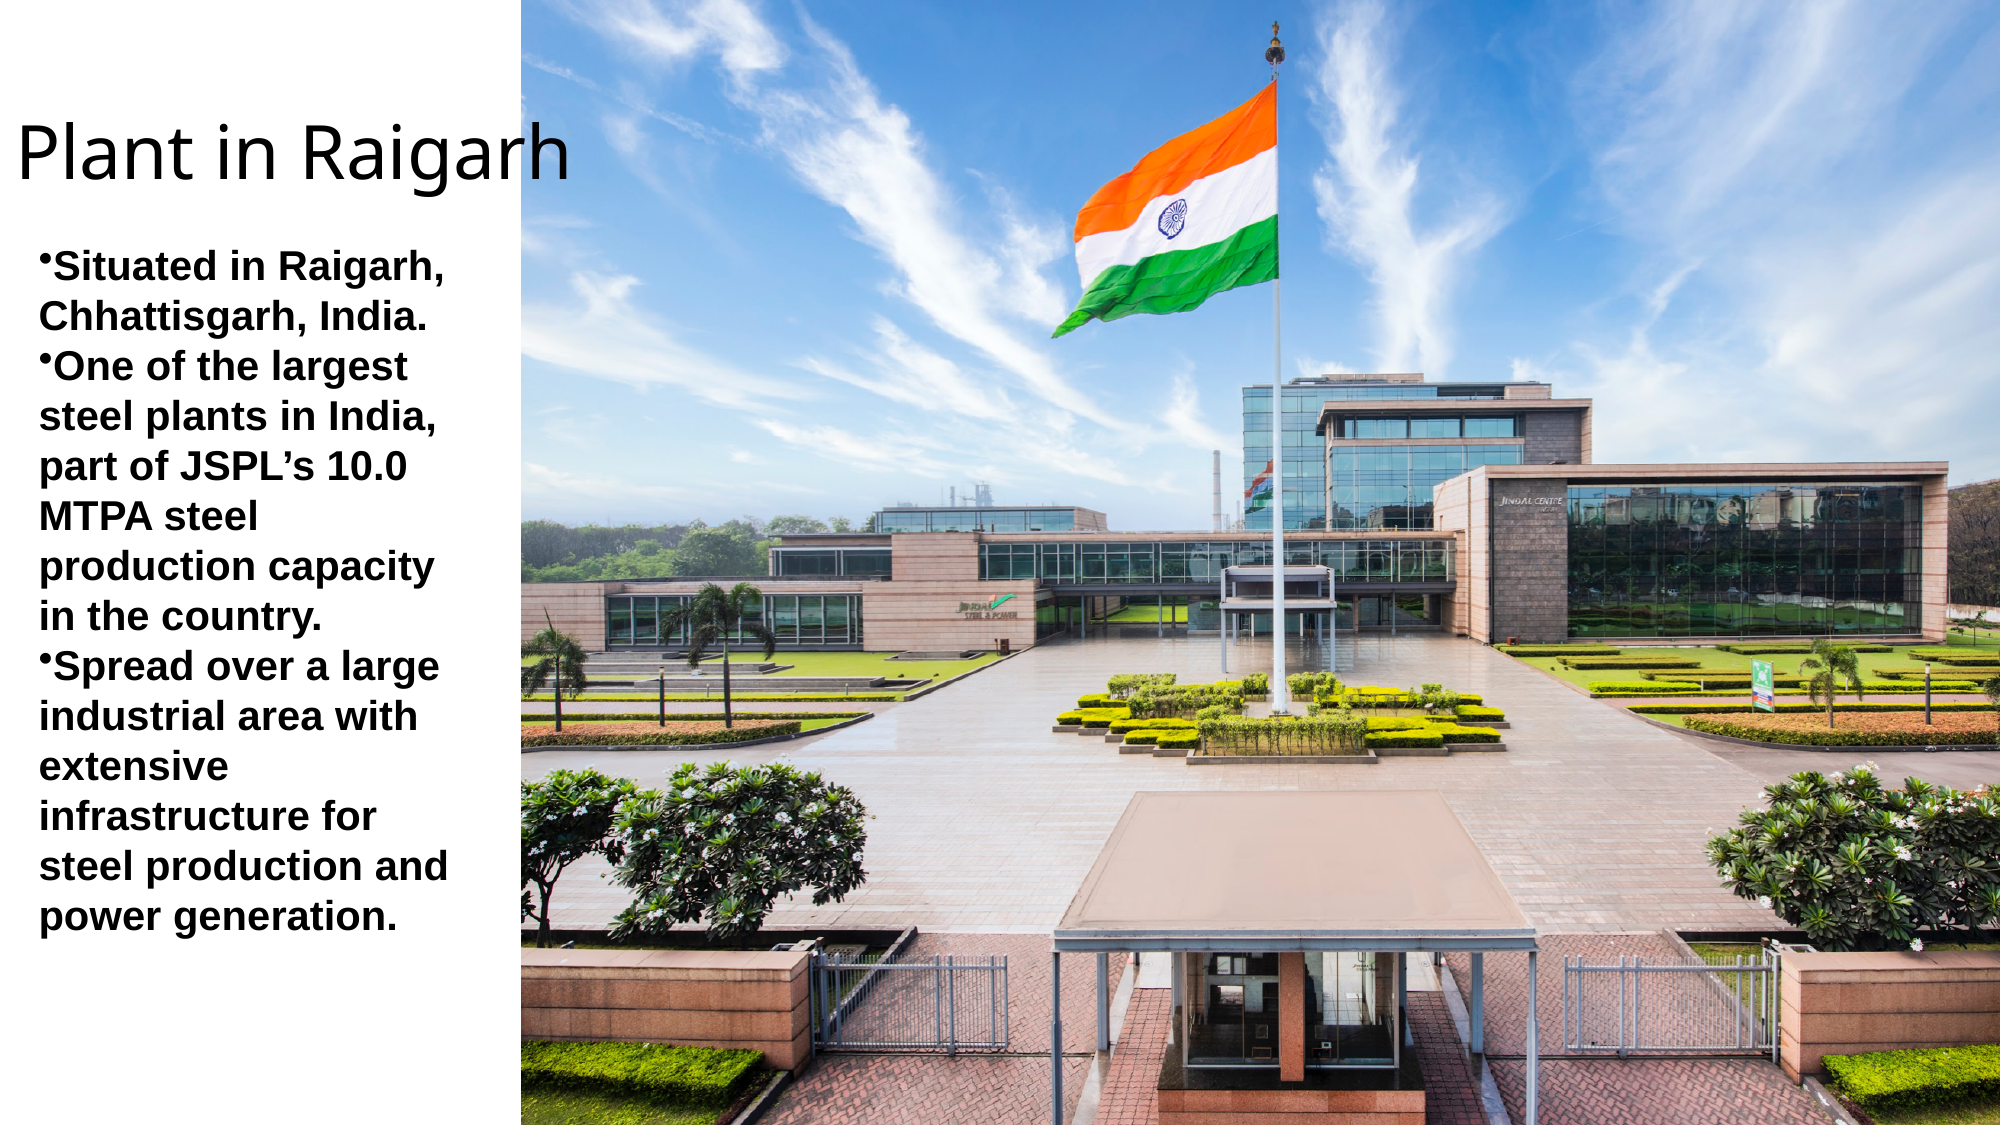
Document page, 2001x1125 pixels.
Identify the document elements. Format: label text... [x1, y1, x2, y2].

picture [520, 0, 2000, 1125]
text_box Situated in Raigarh, Chhattisgarh, India. One of the largest steel plants in India, part of JSPL’s 10.0 MTPA steel production capacity in the country. Spread over a large industrial area with extensive infrastructure for steel production and power generation. [23, 231, 471, 947]
title Plant in Raigarh [0, 46, 520, 265]
